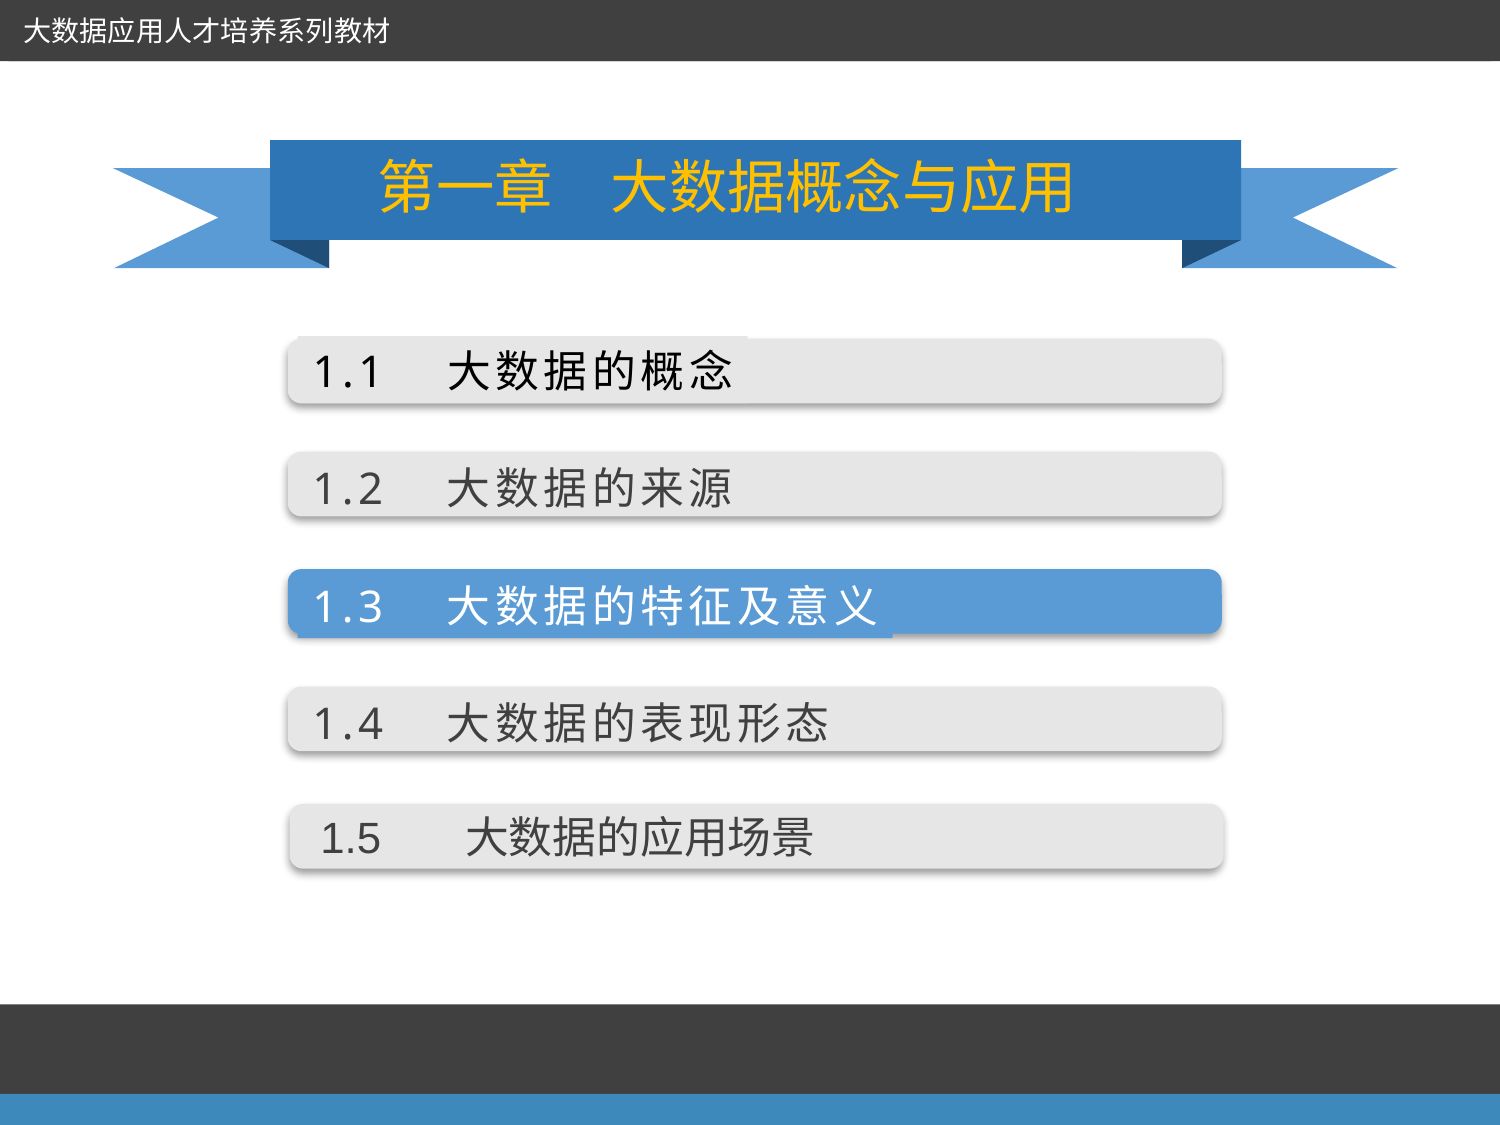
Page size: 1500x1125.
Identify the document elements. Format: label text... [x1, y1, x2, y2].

text_box [0, 0, 7, 62]
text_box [287, 451, 1222, 522]
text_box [113, 139, 1399, 269]
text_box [287, 686, 1222, 757]
text_box 1.5 大数据的应用场景 [288, 802, 1225, 870]
text_box [0, 1093, 1500, 1125]
text_box 大数据应用人才培养系列教材 [7, 0, 1492, 62]
text_box [1492, 0, 1500, 62]
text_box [287, 335, 1222, 404]
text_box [287, 569, 1222, 639]
text_box [0, 1003, 1500, 1093]
